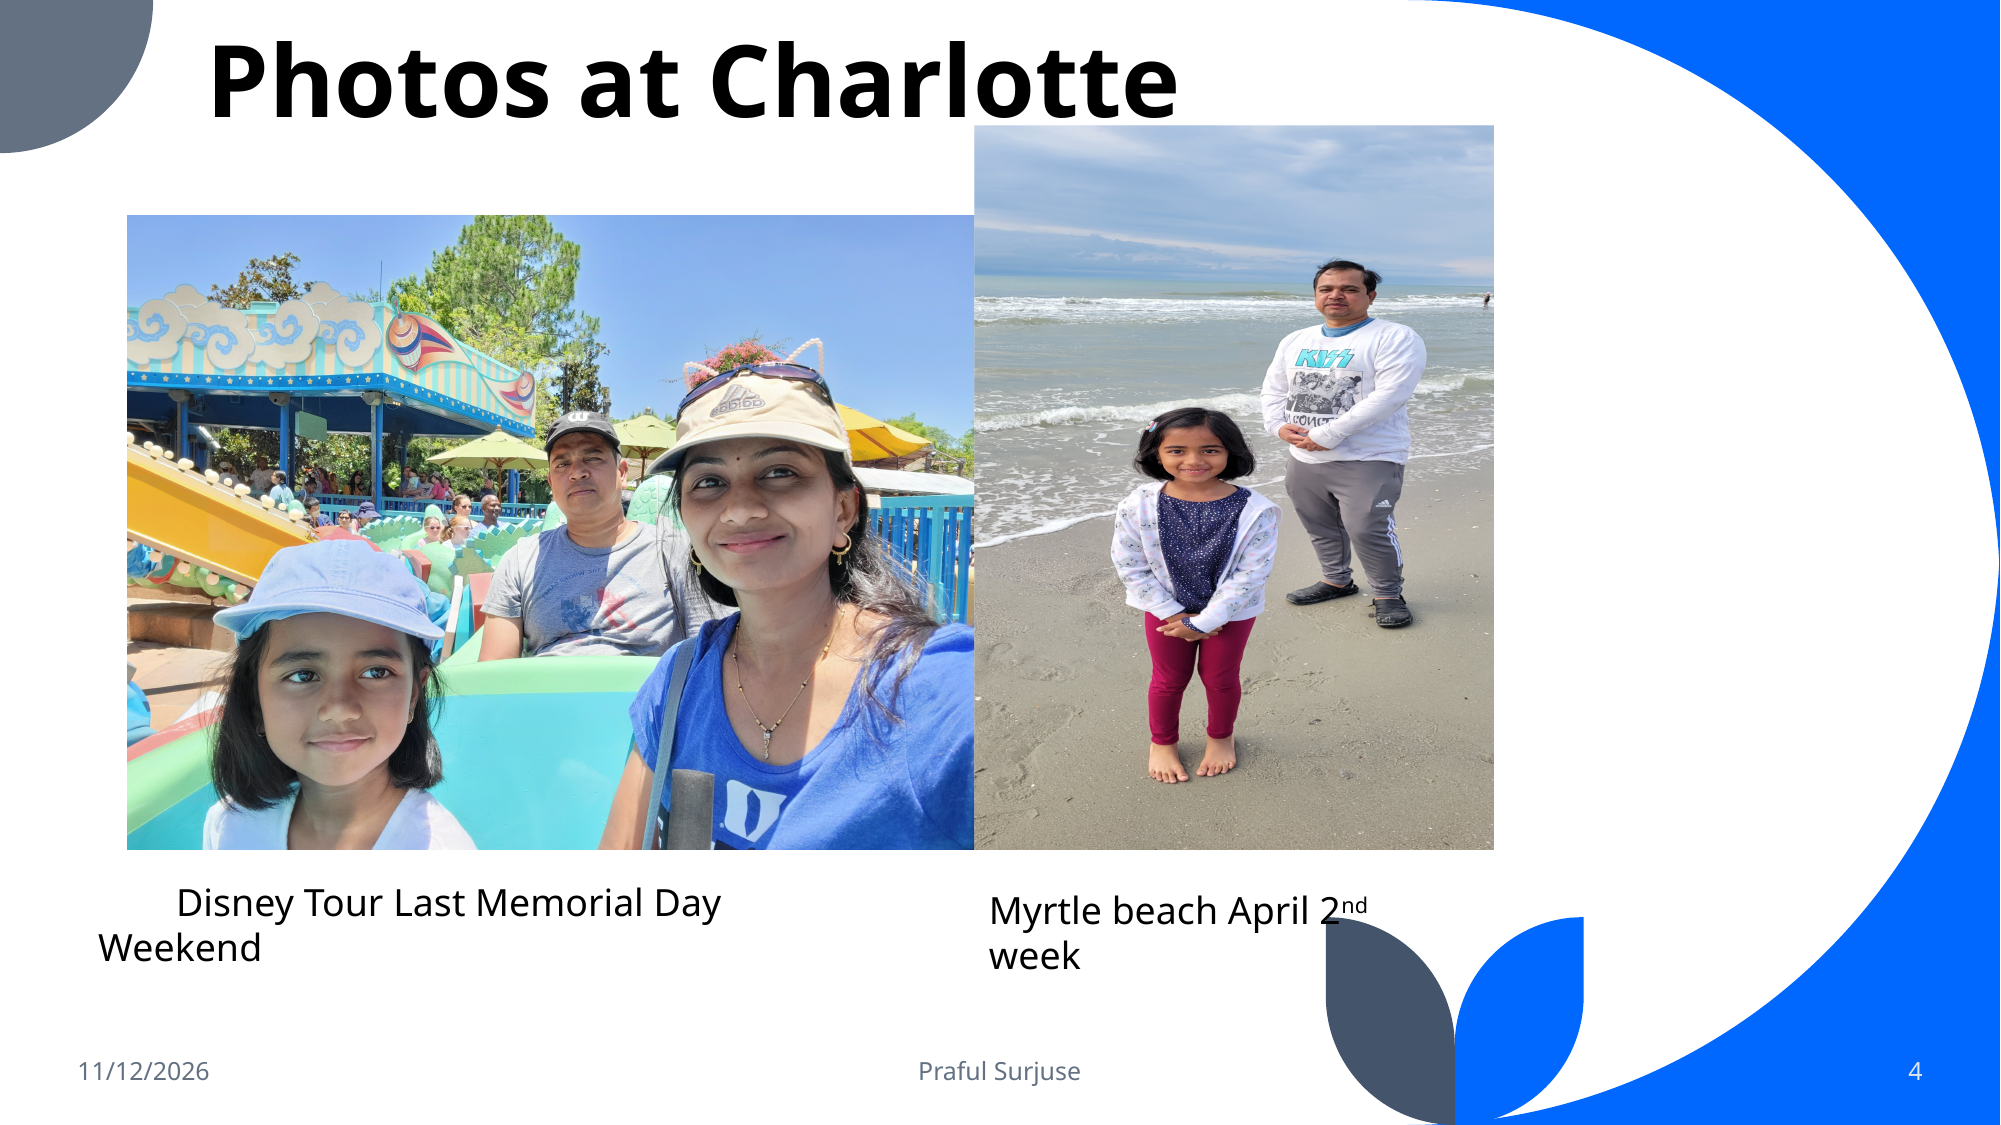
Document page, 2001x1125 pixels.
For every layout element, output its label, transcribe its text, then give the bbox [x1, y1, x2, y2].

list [127, 215, 975, 850]
text_box Disney Tour Last Memorial Day Weekend [83, 872, 907, 977]
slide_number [62, 1042, 513, 1103]
title Photos at Charlotte [191, 62, 1796, 147]
slide_number 4 [1665, 1042, 1938, 1103]
text_box Myrtle beach April 2nd week [974, 880, 1482, 985]
picture [871, 126, 1597, 850]
footer Praful Surjuse [662, 1042, 1338, 1103]
